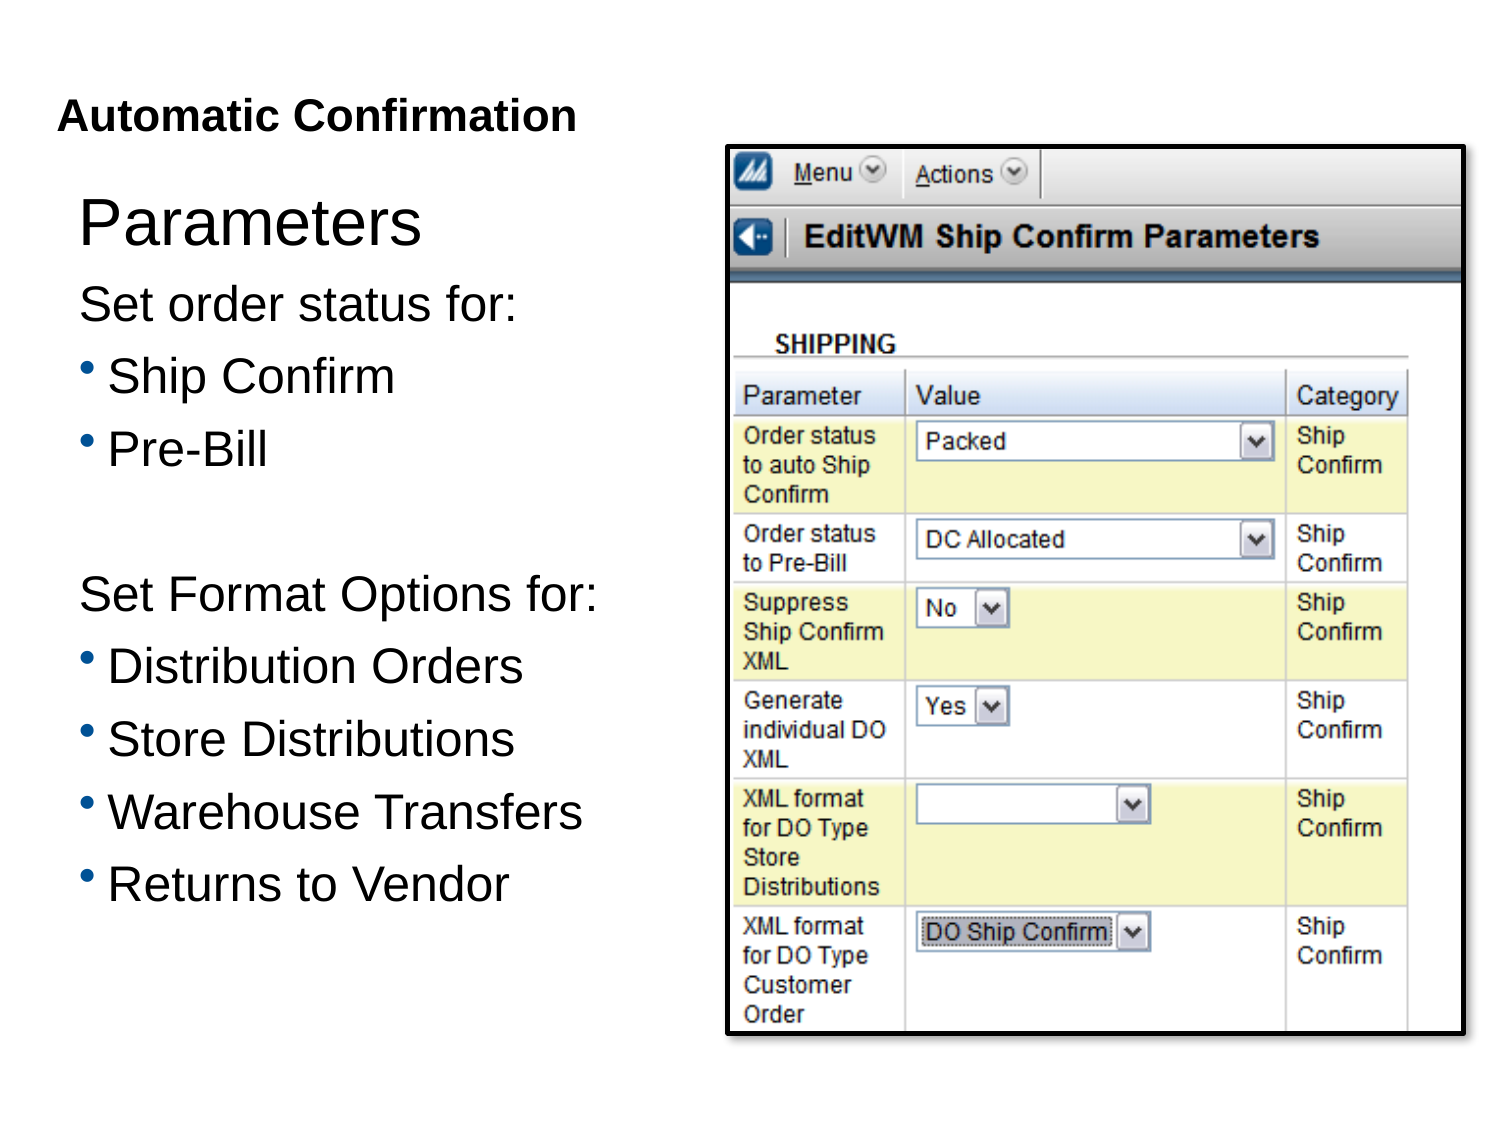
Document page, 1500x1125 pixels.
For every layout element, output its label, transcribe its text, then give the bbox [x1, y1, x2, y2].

list Parameters Set order status for: Ship Confirm Pre-Bill Set Format Options for: Distribution Orders Store Distributions Warehouse Transfers Returns to Vendor [47, 171, 723, 1032]
title Automatic Confirmation [40, 78, 1440, 134]
picture [729, 148, 1462, 1032]
